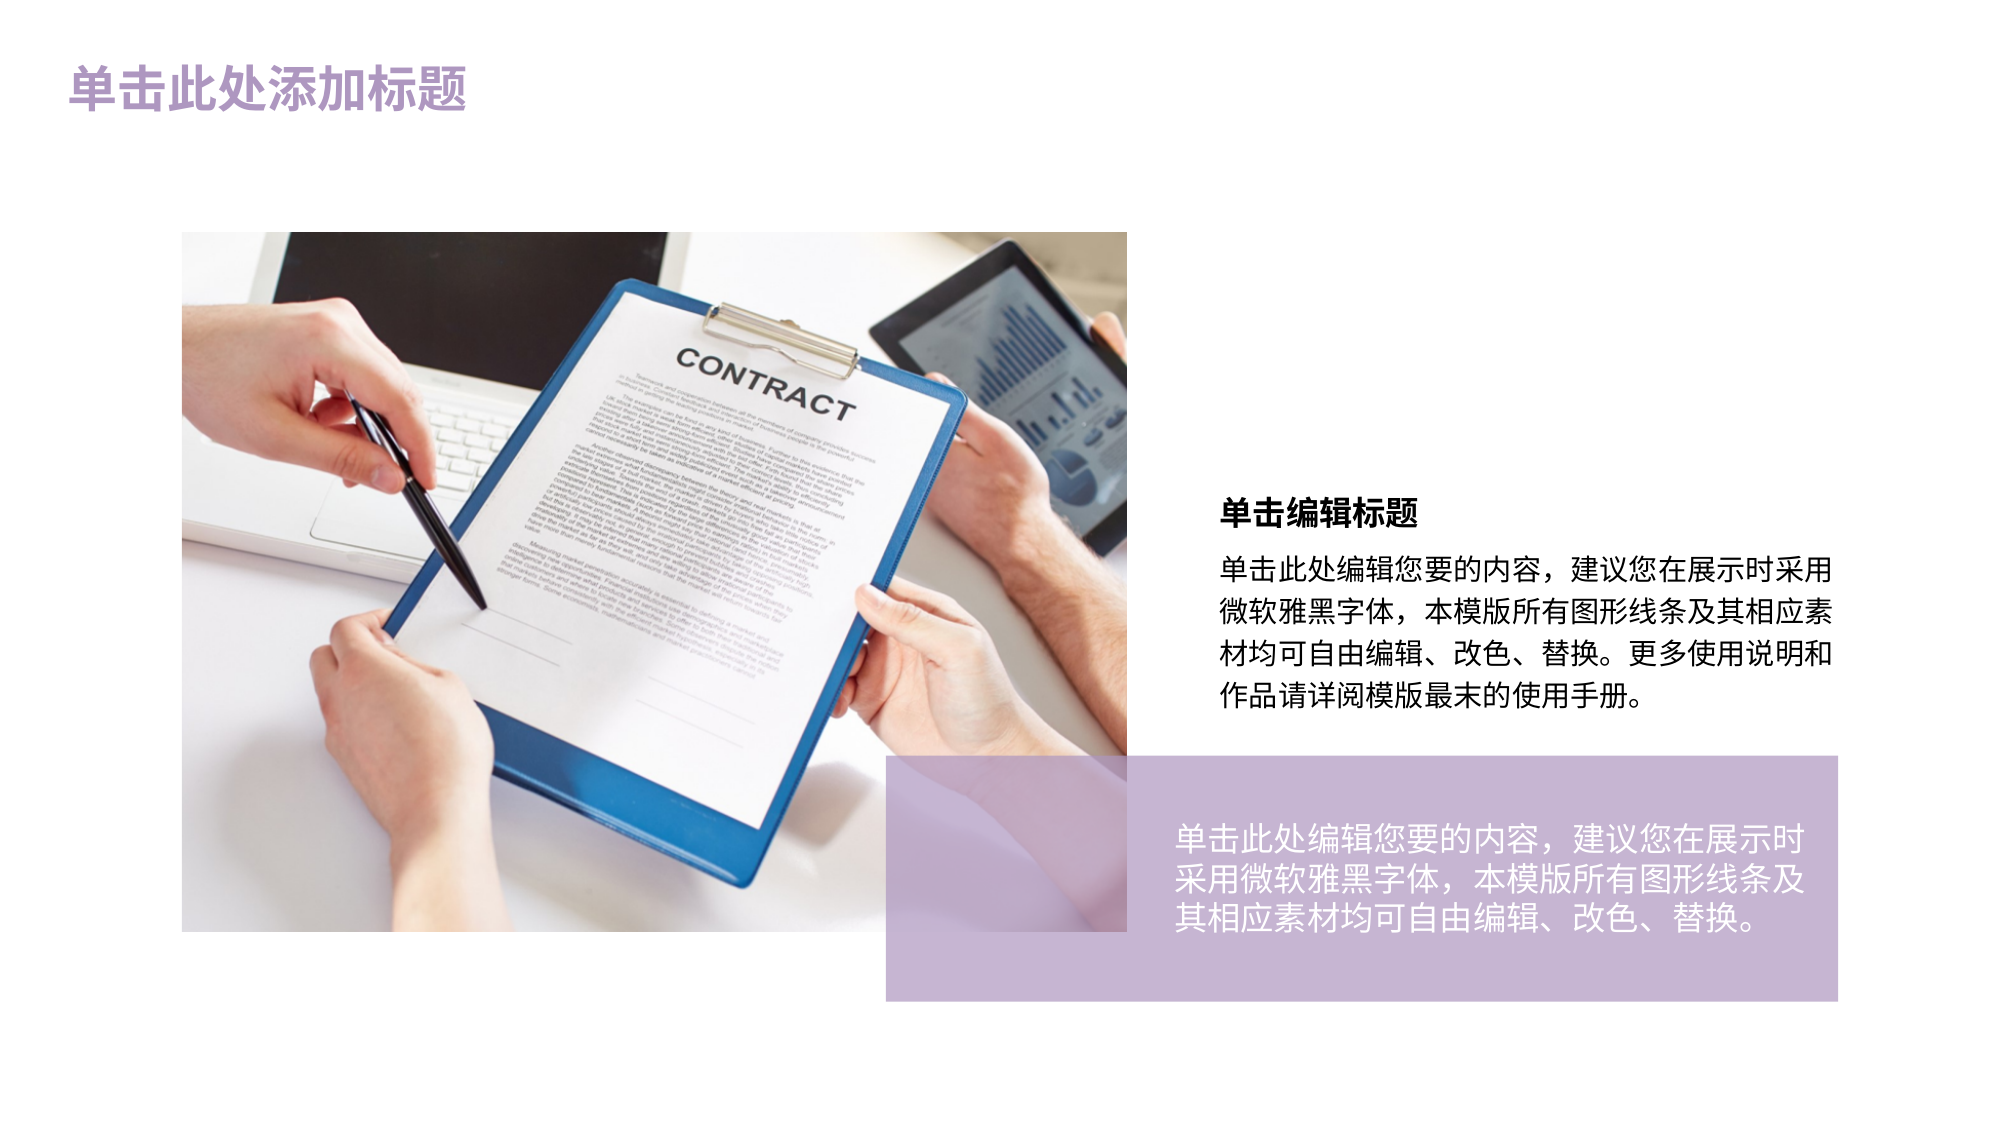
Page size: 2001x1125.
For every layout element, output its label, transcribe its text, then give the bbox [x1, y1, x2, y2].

text_box 单击此处编辑您要的内容，建议您在展示时采用微软雅黑字体，本模版所有图形线条及其相应素材均可自由编辑、改色、替换。 [1159, 810, 1831, 945]
picture [181, 232, 1127, 932]
text_box 单击此处添加标题 [52, 50, 511, 126]
text_box 单击此处编辑您要的内容，建议您在展示时采用微软雅黑字体，本模版所有图形线条及其相应素材均可自由编辑、改色、替换。更多使用说明和作品请详阅模版最末的使用手册。 [1219, 544, 1839, 713]
text_box [885, 755, 1839, 1002]
text_box 单击编辑标题 [1219, 491, 1671, 532]
